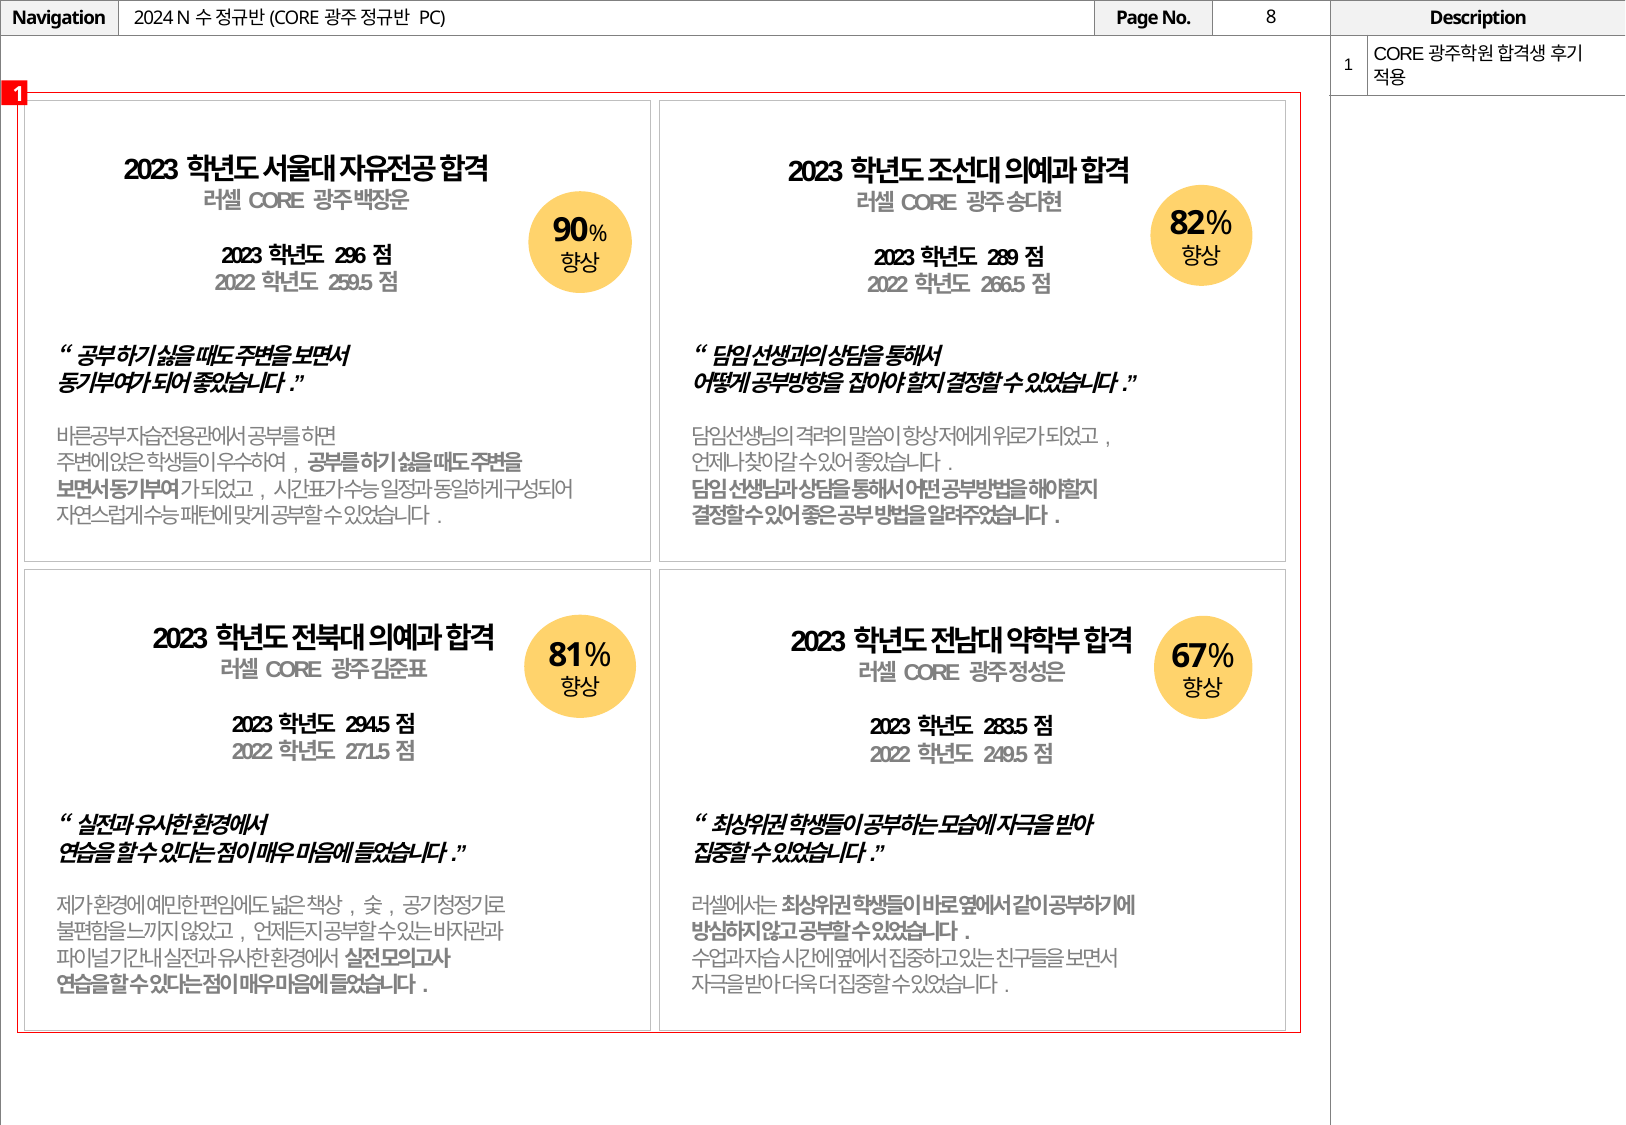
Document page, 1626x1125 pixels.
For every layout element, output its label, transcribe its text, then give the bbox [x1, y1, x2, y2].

text_box 67% 향상 [1182, 615, 1253, 719]
text_box “담임 선생과의 상담을 통해서 어떻게 공부방향을 잡아야 할지 결정할 수 있었습니다.” 담임선생님의 격려의 말씀이 항상 저에게 위로가 되었고, 언제나 찾아갈 수 있어 좋았습니다. 담임 선생님과 상담을 통해서 어떤 공부방법을 해야할지 결정할 수 있어 좋은 공부 방법을 알려주었습니다. [676, 306, 1274, 535]
text_box [17, 92, 1301, 1033]
text_box “실전과 유사한 환경에서 연습을 할 수 있다는 점이 매우 마음에 들었습니다.” 제가 환경에 예민한 편임에도 넓은 책상, 숯, 공기청정기로 불편함을 느끼지 않았고, 언제든지 공부할 수 있는 바자관과 파이널 기간내 실전과 유사한 환경에서 실전 모의고사 연습을 할 수 있다는 점이 매우 마음에 들었습니다. [41, 775, 640, 1004]
text_box “최상위권 학생들이 공부하는 모습에 자극을 받아 집중할 수 있었습니다.” 러셀에서는 최상위권 학생들이 바로 옆에서 같이 공부하기에 방심하지 않고 공부할 수 있었습니다. 수업과 자습 시간에 옆에서 집중하고 있는 친구들을 보면서 자극을 받아 더욱 더 집중할 수 있었습니다. [676, 775, 1274, 1004]
table_header CORE광주학원 합격생 후기 적용 [1368, 36, 1625, 95]
text_box 90% 향상 [528, 191, 632, 293]
text_box 2023학년도 전남대 약학부 합격 러셀CORE 광주 정성은 2023학년도 283.5점 2022학년도 249.5점 [743, 614, 1182, 775]
text_box [659, 100, 1286, 562]
text_box [659, 569, 1286, 1031]
text_box 2023학년도 조선대 의예과 합격 러셀CORE 광주 송다현 2023학년도 289점 2022학년도 266.5점 [740, 145, 1179, 305]
text_box 82% 향상 [1179, 184, 1253, 286]
title 2024 N수 정규반(CORE광주 정규반 PC) [118, 0, 1097, 35]
text_box 81% 향상 [544, 614, 637, 718]
text_box 1 [0, 78, 30, 107]
table_header 1 [1329, 36, 1367, 95]
text_box [24, 569, 651, 1031]
text_box 2023학년도 전북대 의예과 합격 러셀CORE 광주 김준표 2023학년도 294.5점 2022학년도 271.5점 [105, 612, 544, 772]
